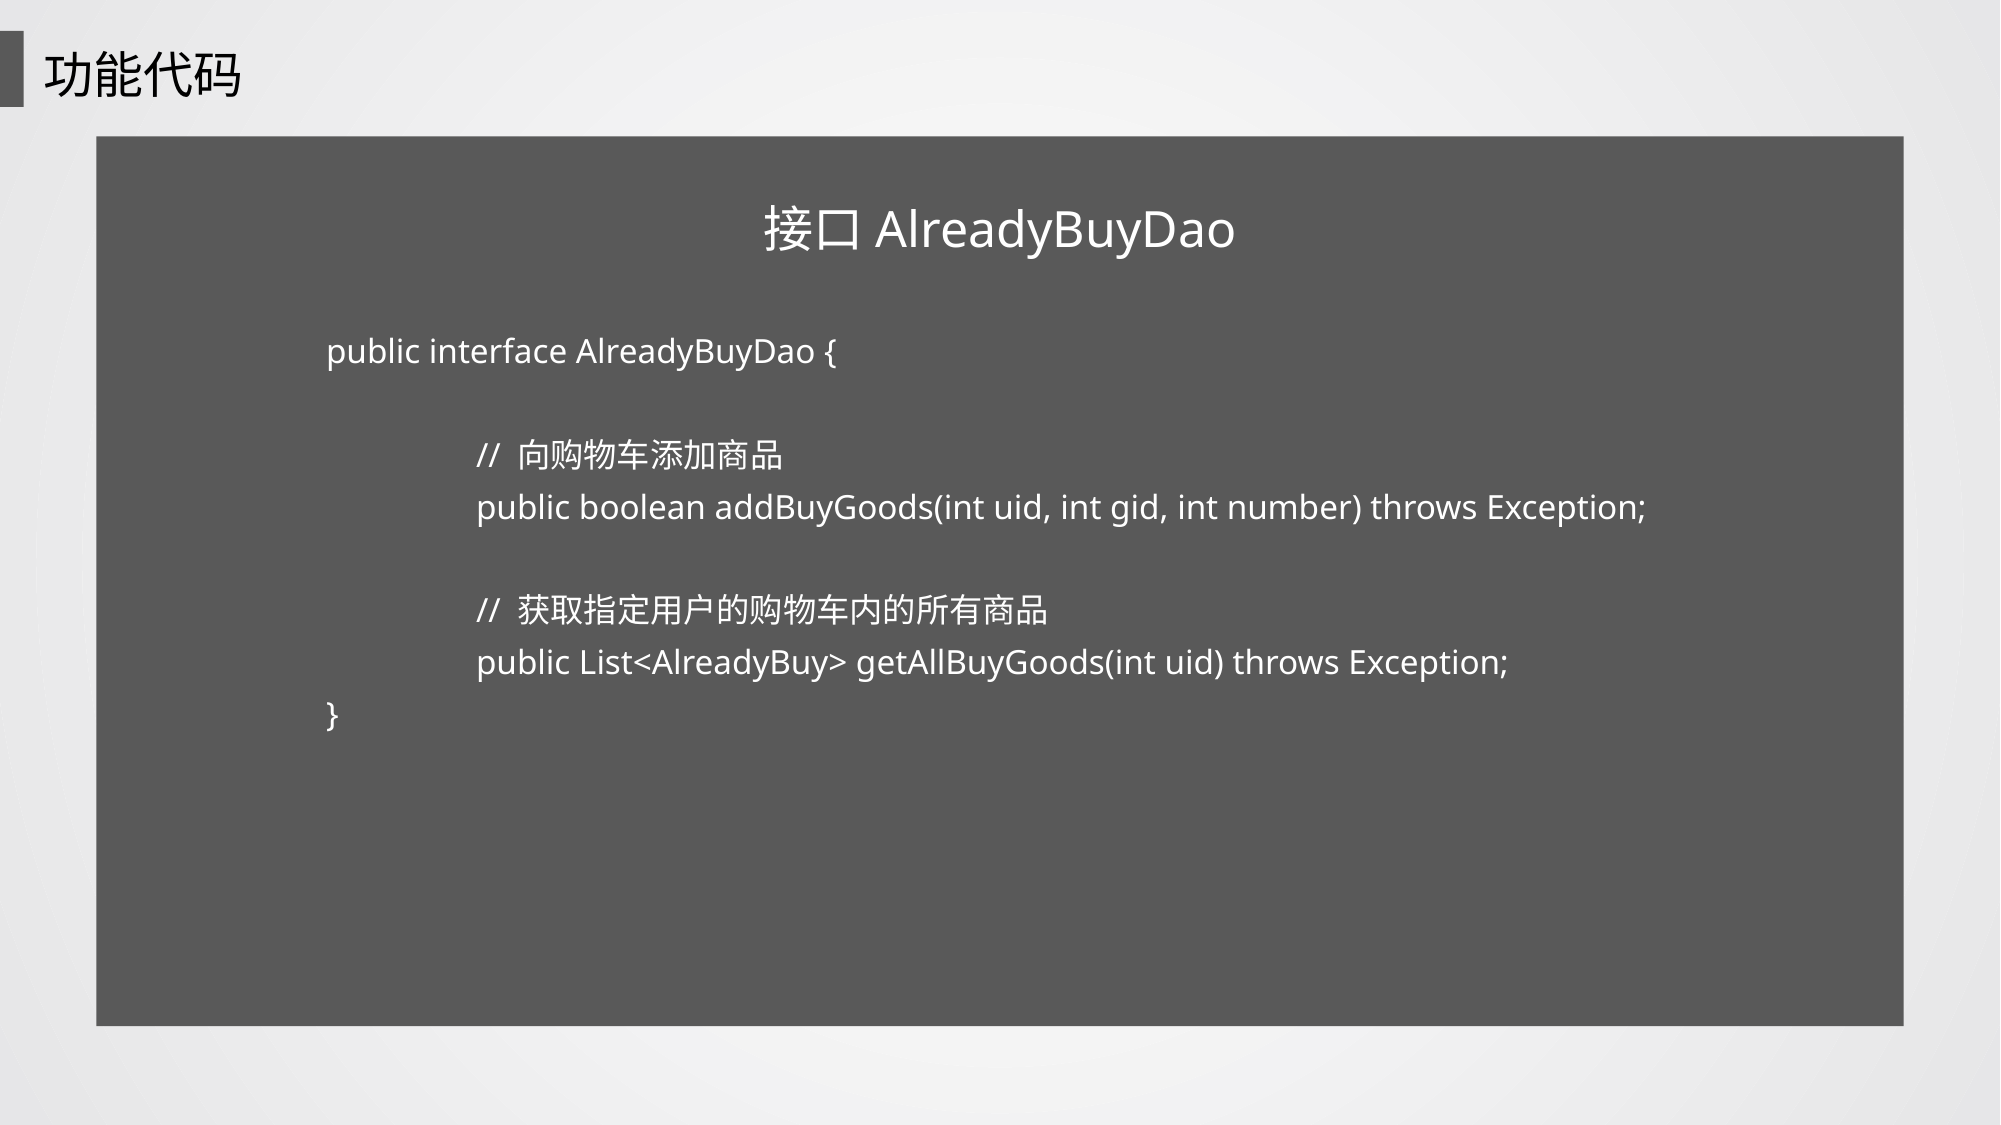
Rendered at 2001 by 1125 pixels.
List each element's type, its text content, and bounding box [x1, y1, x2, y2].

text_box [96, 136, 1904, 1027]
text_box 功能代码 [28, 36, 462, 111]
text_box [0, 30, 24, 107]
